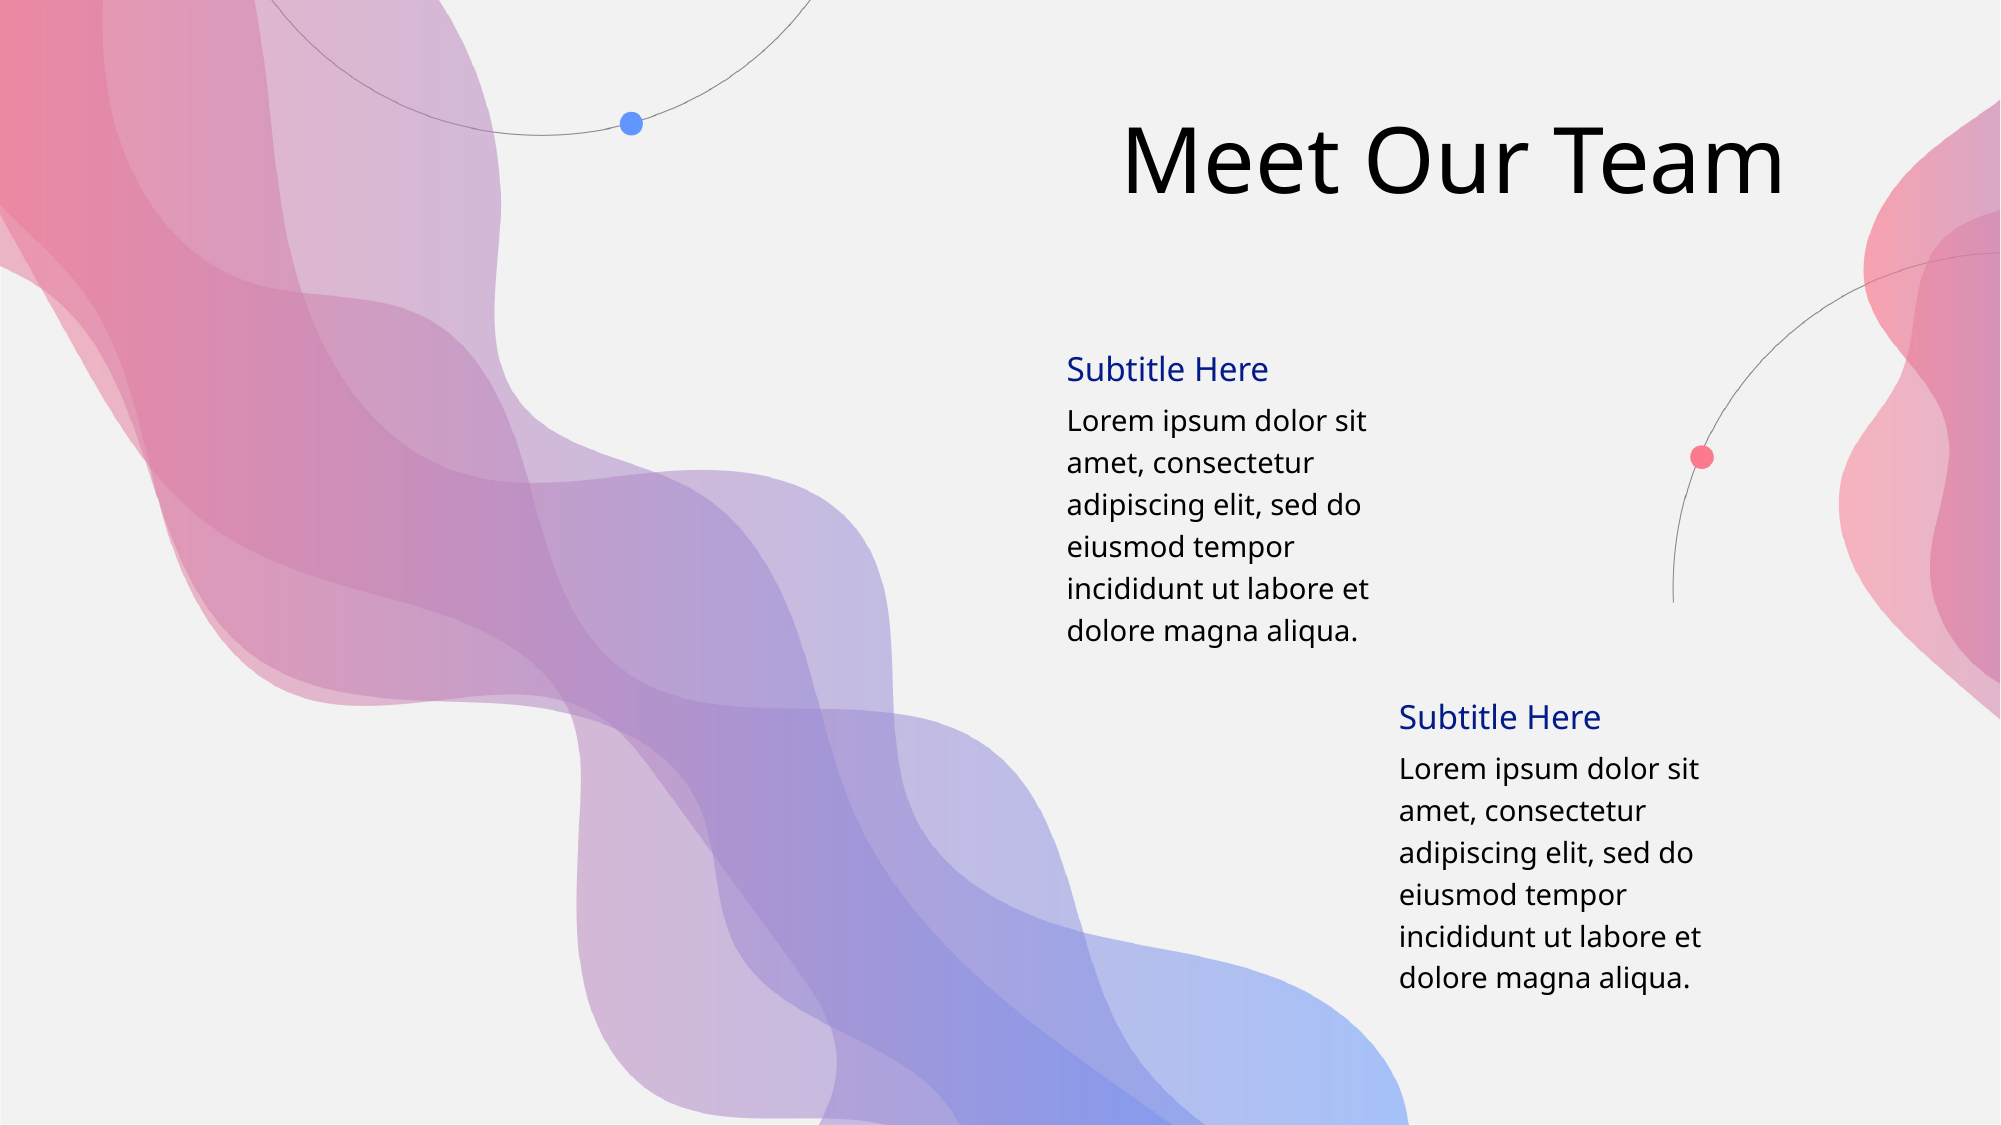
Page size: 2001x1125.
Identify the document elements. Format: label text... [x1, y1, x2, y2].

list Lorem ipsum dolor sit amet, consectetur adipiscing elit, sed do eiusmod tempor incididunt ut labore et dolore magna aliqua. [1066, 397, 1427, 624]
picture [0, 0, 2001, 1125]
list Subtitle Here [1398, 681, 1759, 745]
list Lorem ipsum dolor sit amet, consectetur adipiscing elit, sed do eiusmod tempor incididunt ut labore et dolore magna aliqua. [1398, 745, 1759, 972]
list Subtitle Here [1066, 333, 1427, 397]
title Meet Our Team [1120, 112, 1899, 222]
